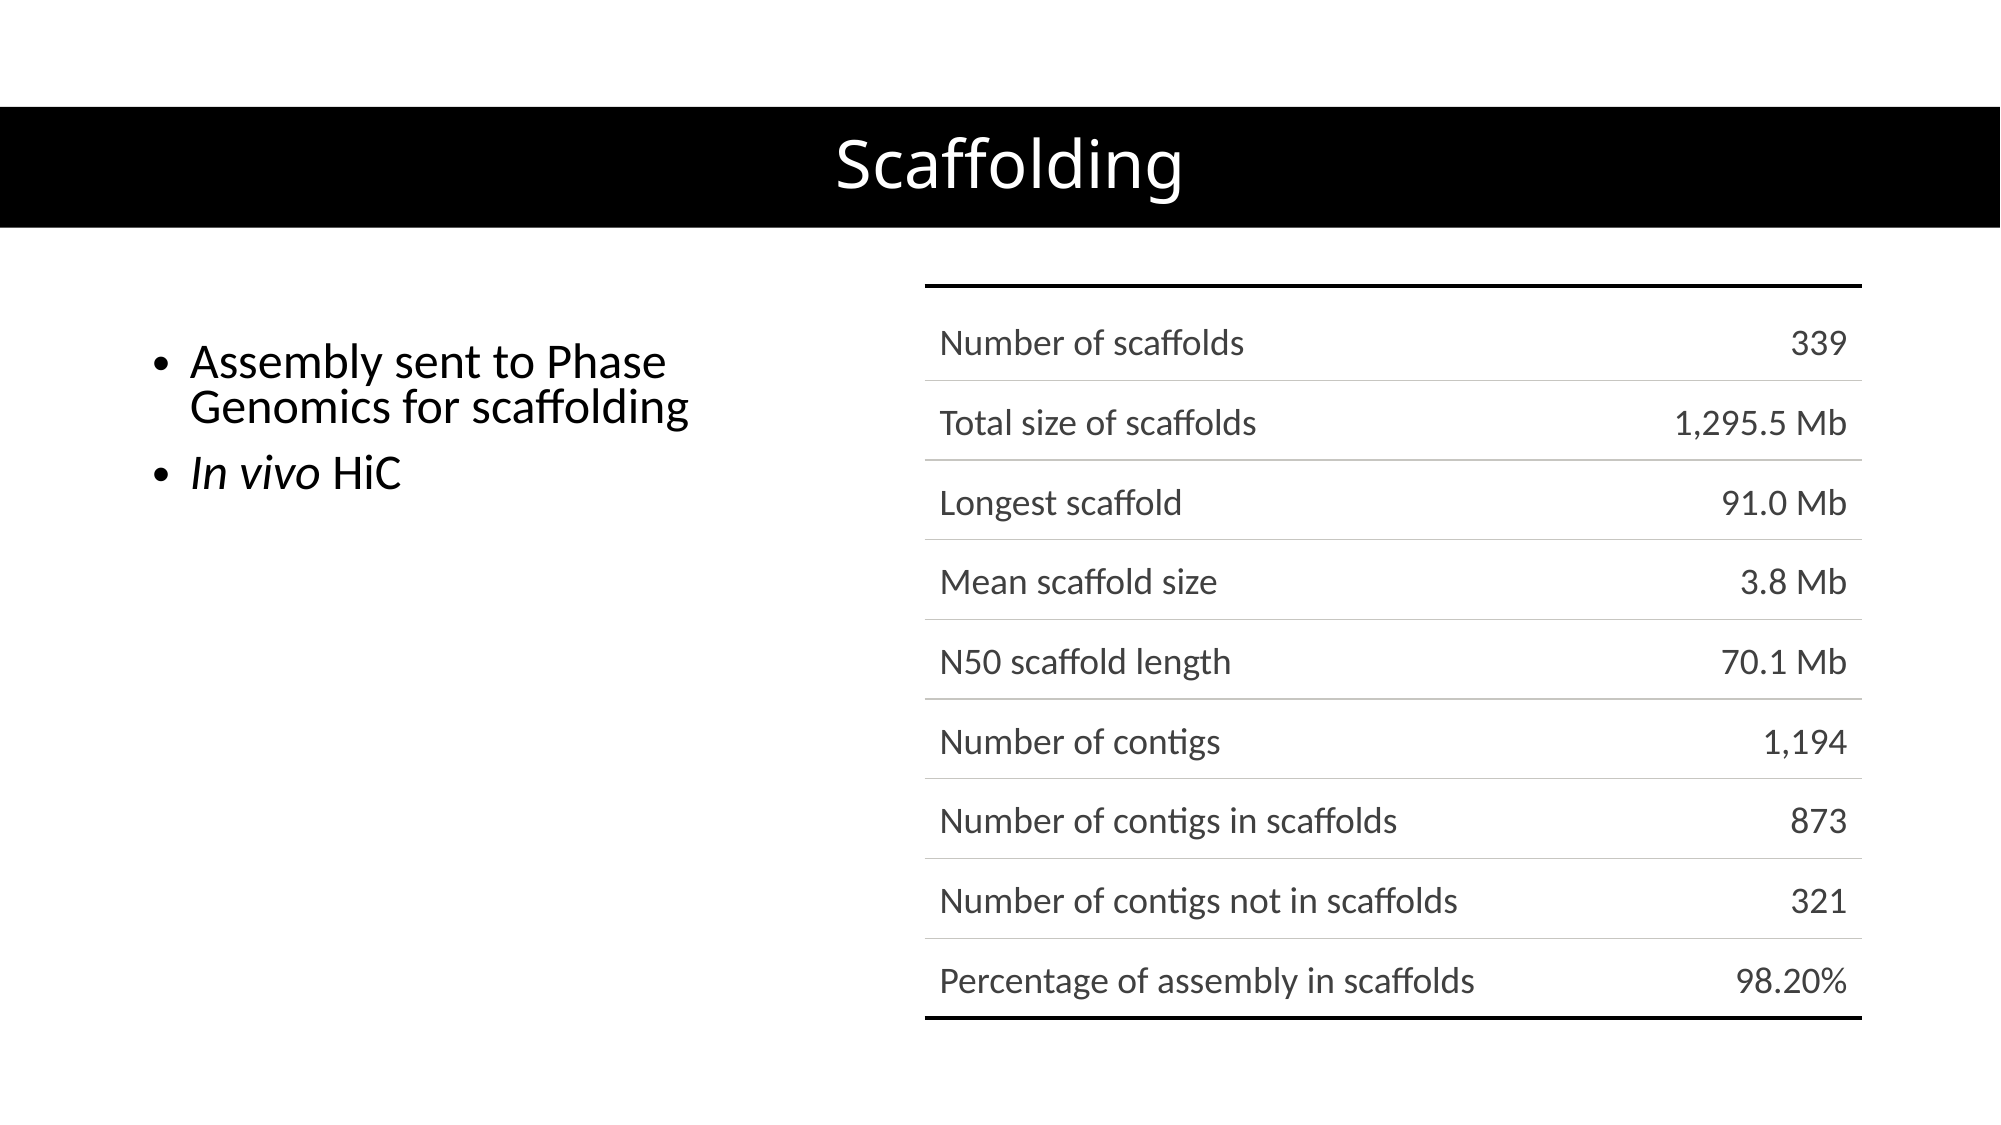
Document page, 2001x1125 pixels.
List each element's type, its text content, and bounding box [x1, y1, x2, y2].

list Assembly sent to Phase Genomics for scaffolding In vivo HiC [137, 335, 879, 1020]
table_cell N50 scaffold length [925, 620, 1523, 698]
table_cell 91.0 Mb [1523, 461, 1862, 539]
table_cell Total size of scaffolds [925, 381, 1523, 459]
table_cell Percentage of assembly in scaffolds [925, 939, 1523, 1016]
table_cell 70.1 Mb [1523, 620, 1862, 698]
text_box [0, 106, 2000, 229]
table_cell 873 [1523, 779, 1862, 858]
table_cell 1,194 [1523, 700, 1862, 778]
title Scaffolding [91, 105, 1931, 228]
table_cell Mean scaffold size [925, 540, 1523, 619]
table_cell Number of contigs not in scaffolds [925, 859, 1523, 938]
table_cell 3.8 Mb [1523, 540, 1862, 619]
table_cell 321 [1523, 859, 1862, 938]
table_header Number of scaffolds [925, 288, 1523, 380]
table_cell Longest scaffold [925, 461, 1523, 539]
table_header 339 [1523, 288, 1862, 380]
table_cell 1,295.5 Mb [1523, 381, 1862, 459]
table_cell Number of contigs [925, 700, 1523, 778]
table_cell Number of contigs in scaffolds [925, 779, 1523, 858]
table_cell 98.20% [1523, 939, 1862, 1016]
